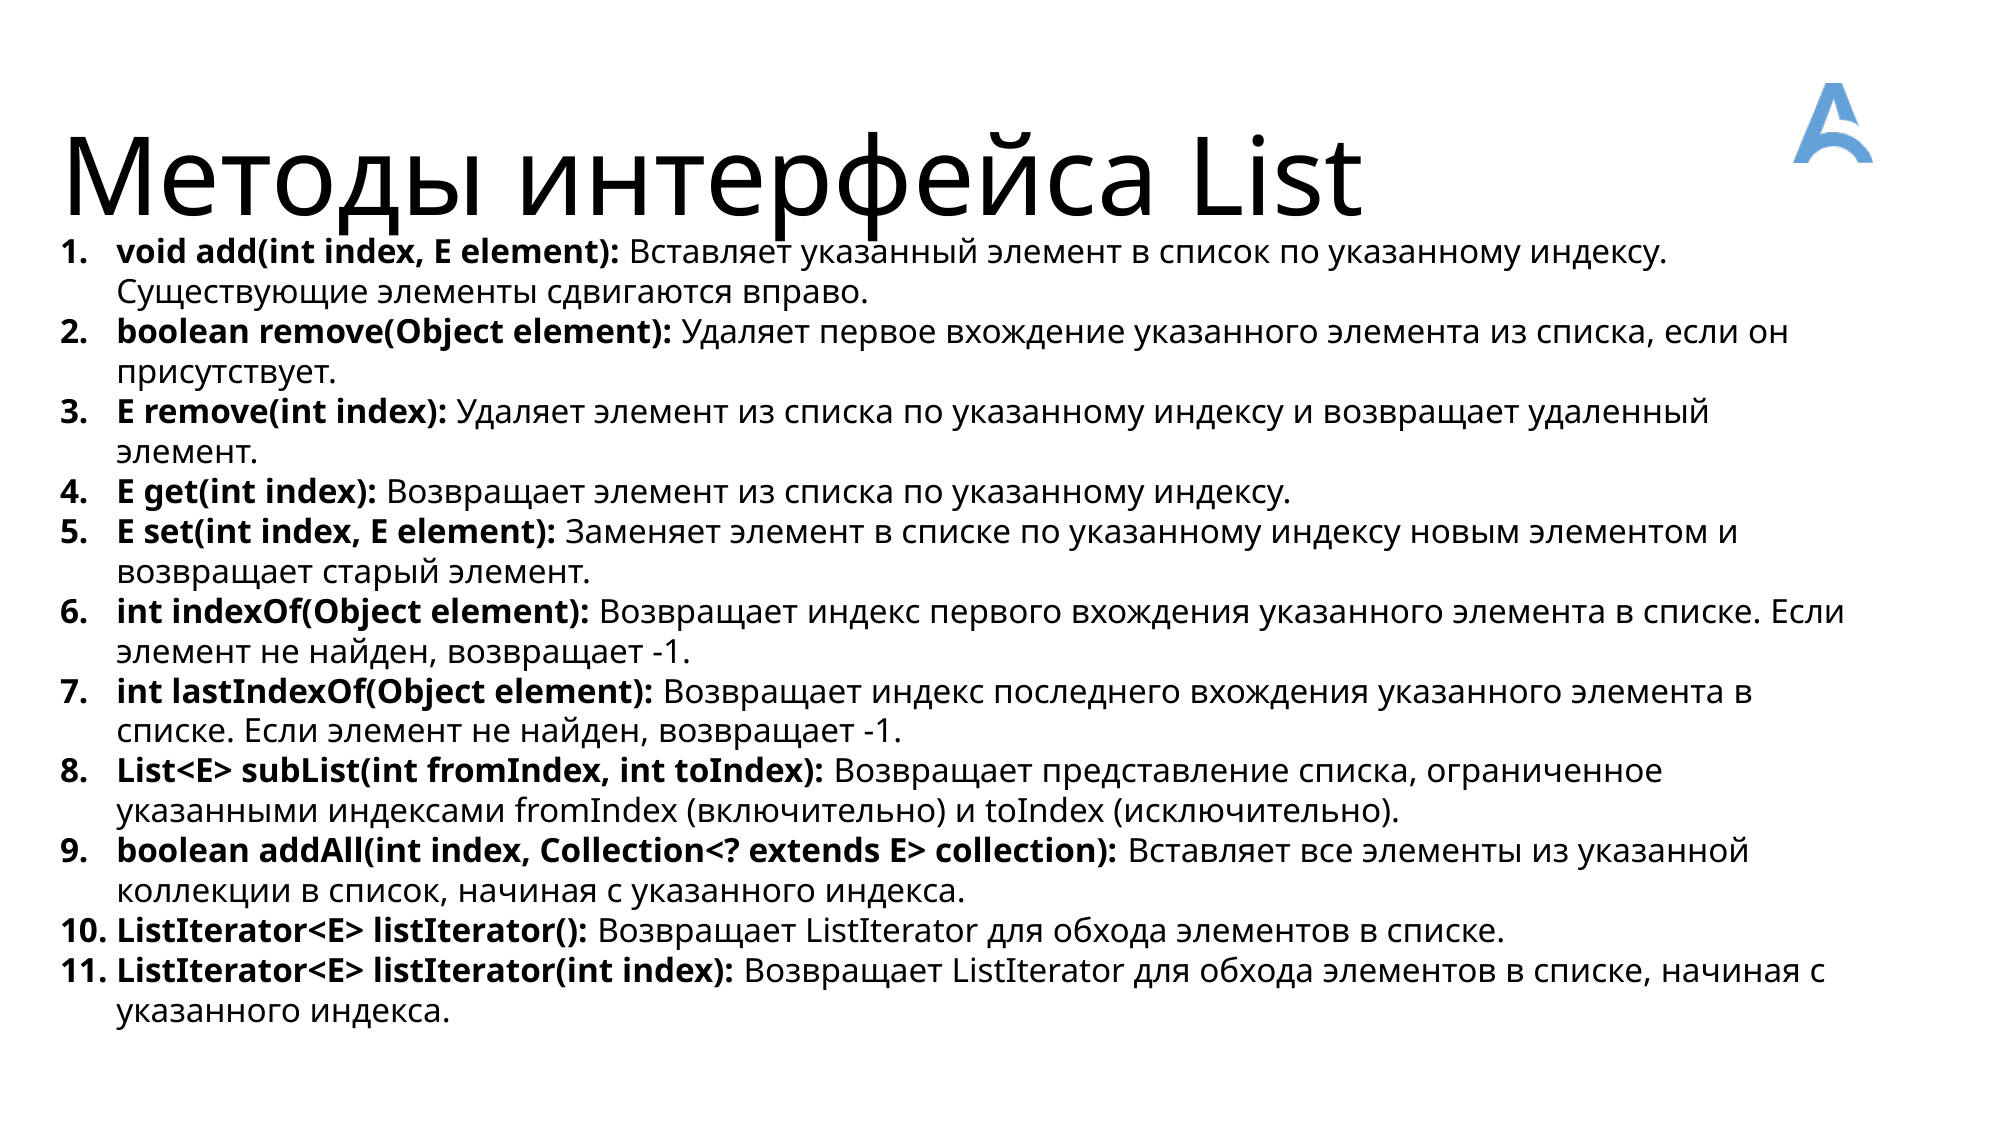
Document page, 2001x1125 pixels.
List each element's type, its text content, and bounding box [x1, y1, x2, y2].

text_box void add(int index, E element): Вставляет указанный элемент в список по указанному индексу. Существующие элементы сдвигаются вправо. boolean remove(Object element): Удаляет первое вхождение указанного элемента из списка, если он присутствует. E remove(int index): Удаляет элемент из списка по указанному индексу и возвращает удаленный элемент. E get(int index): Возвращает элемент из списка по указанному индексу. E set(int index, E element): Заменяет элемент в списке по указанному индексу новым элементом и возвращает старый элемент. int indexOf(Object element): Возвращает индекс первого вхождения указанного элемента в списке. Если элемент не найден, возвращает -1. int lastIndexOf(Object element): Возвращает индекс последнего вхождения указанного элемента в списке. Если элемент не найден, возвращает -1. List<E> subList(int fromIndex, int toIndex): Возвращает представление списка, ограниченное указанными индексами fromIndex (включительно) и toIndex (исключительно). boolean addAll(int index, Collection<? extends E> collection): Вставляет все элементы из указанной коллекции в список, начиная с указанного индекса. ListIterator<E> listIterator(): Возвращает ListIterator для обхода элементов в списке. ListIterator<E> listIterator(int index): Возвращает ListIterator для обхода элементов в списке, начиная с указанного индекса. [60, 198, 1854, 1097]
text_box Методы интерфейса List [59, 83, 1668, 213]
picture [1793, 83, 1874, 163]
